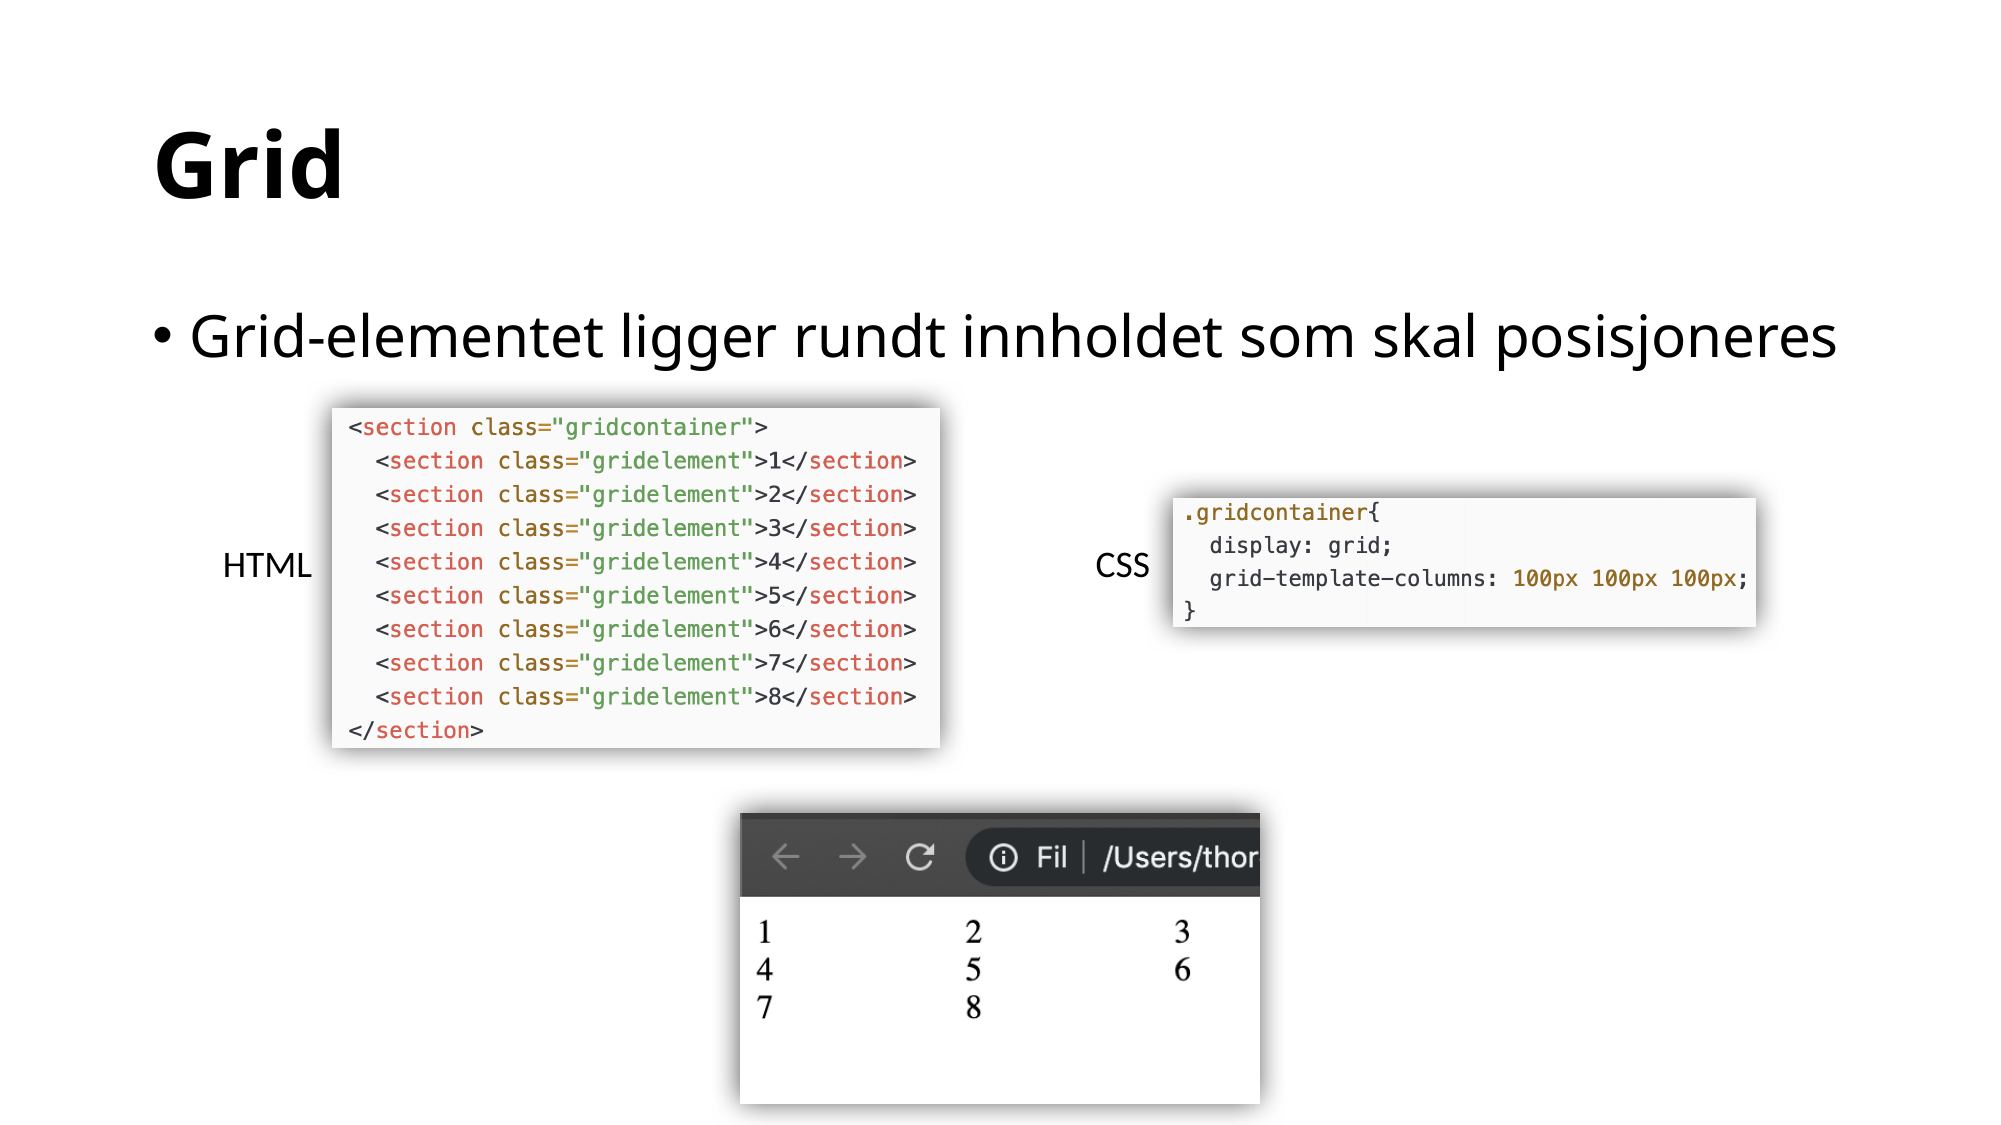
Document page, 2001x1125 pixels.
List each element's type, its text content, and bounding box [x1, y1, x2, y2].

text_box HTML [208, 532, 332, 593]
list Grid-elementet ligger rundt innholdet som skal posisjoneres [137, 299, 1863, 1014]
text_box CSS [1080, 532, 1172, 592]
picture [1172, 498, 1756, 627]
picture [740, 813, 1260, 1104]
picture [332, 408, 940, 748]
title Grid [137, 59, 1863, 278]
